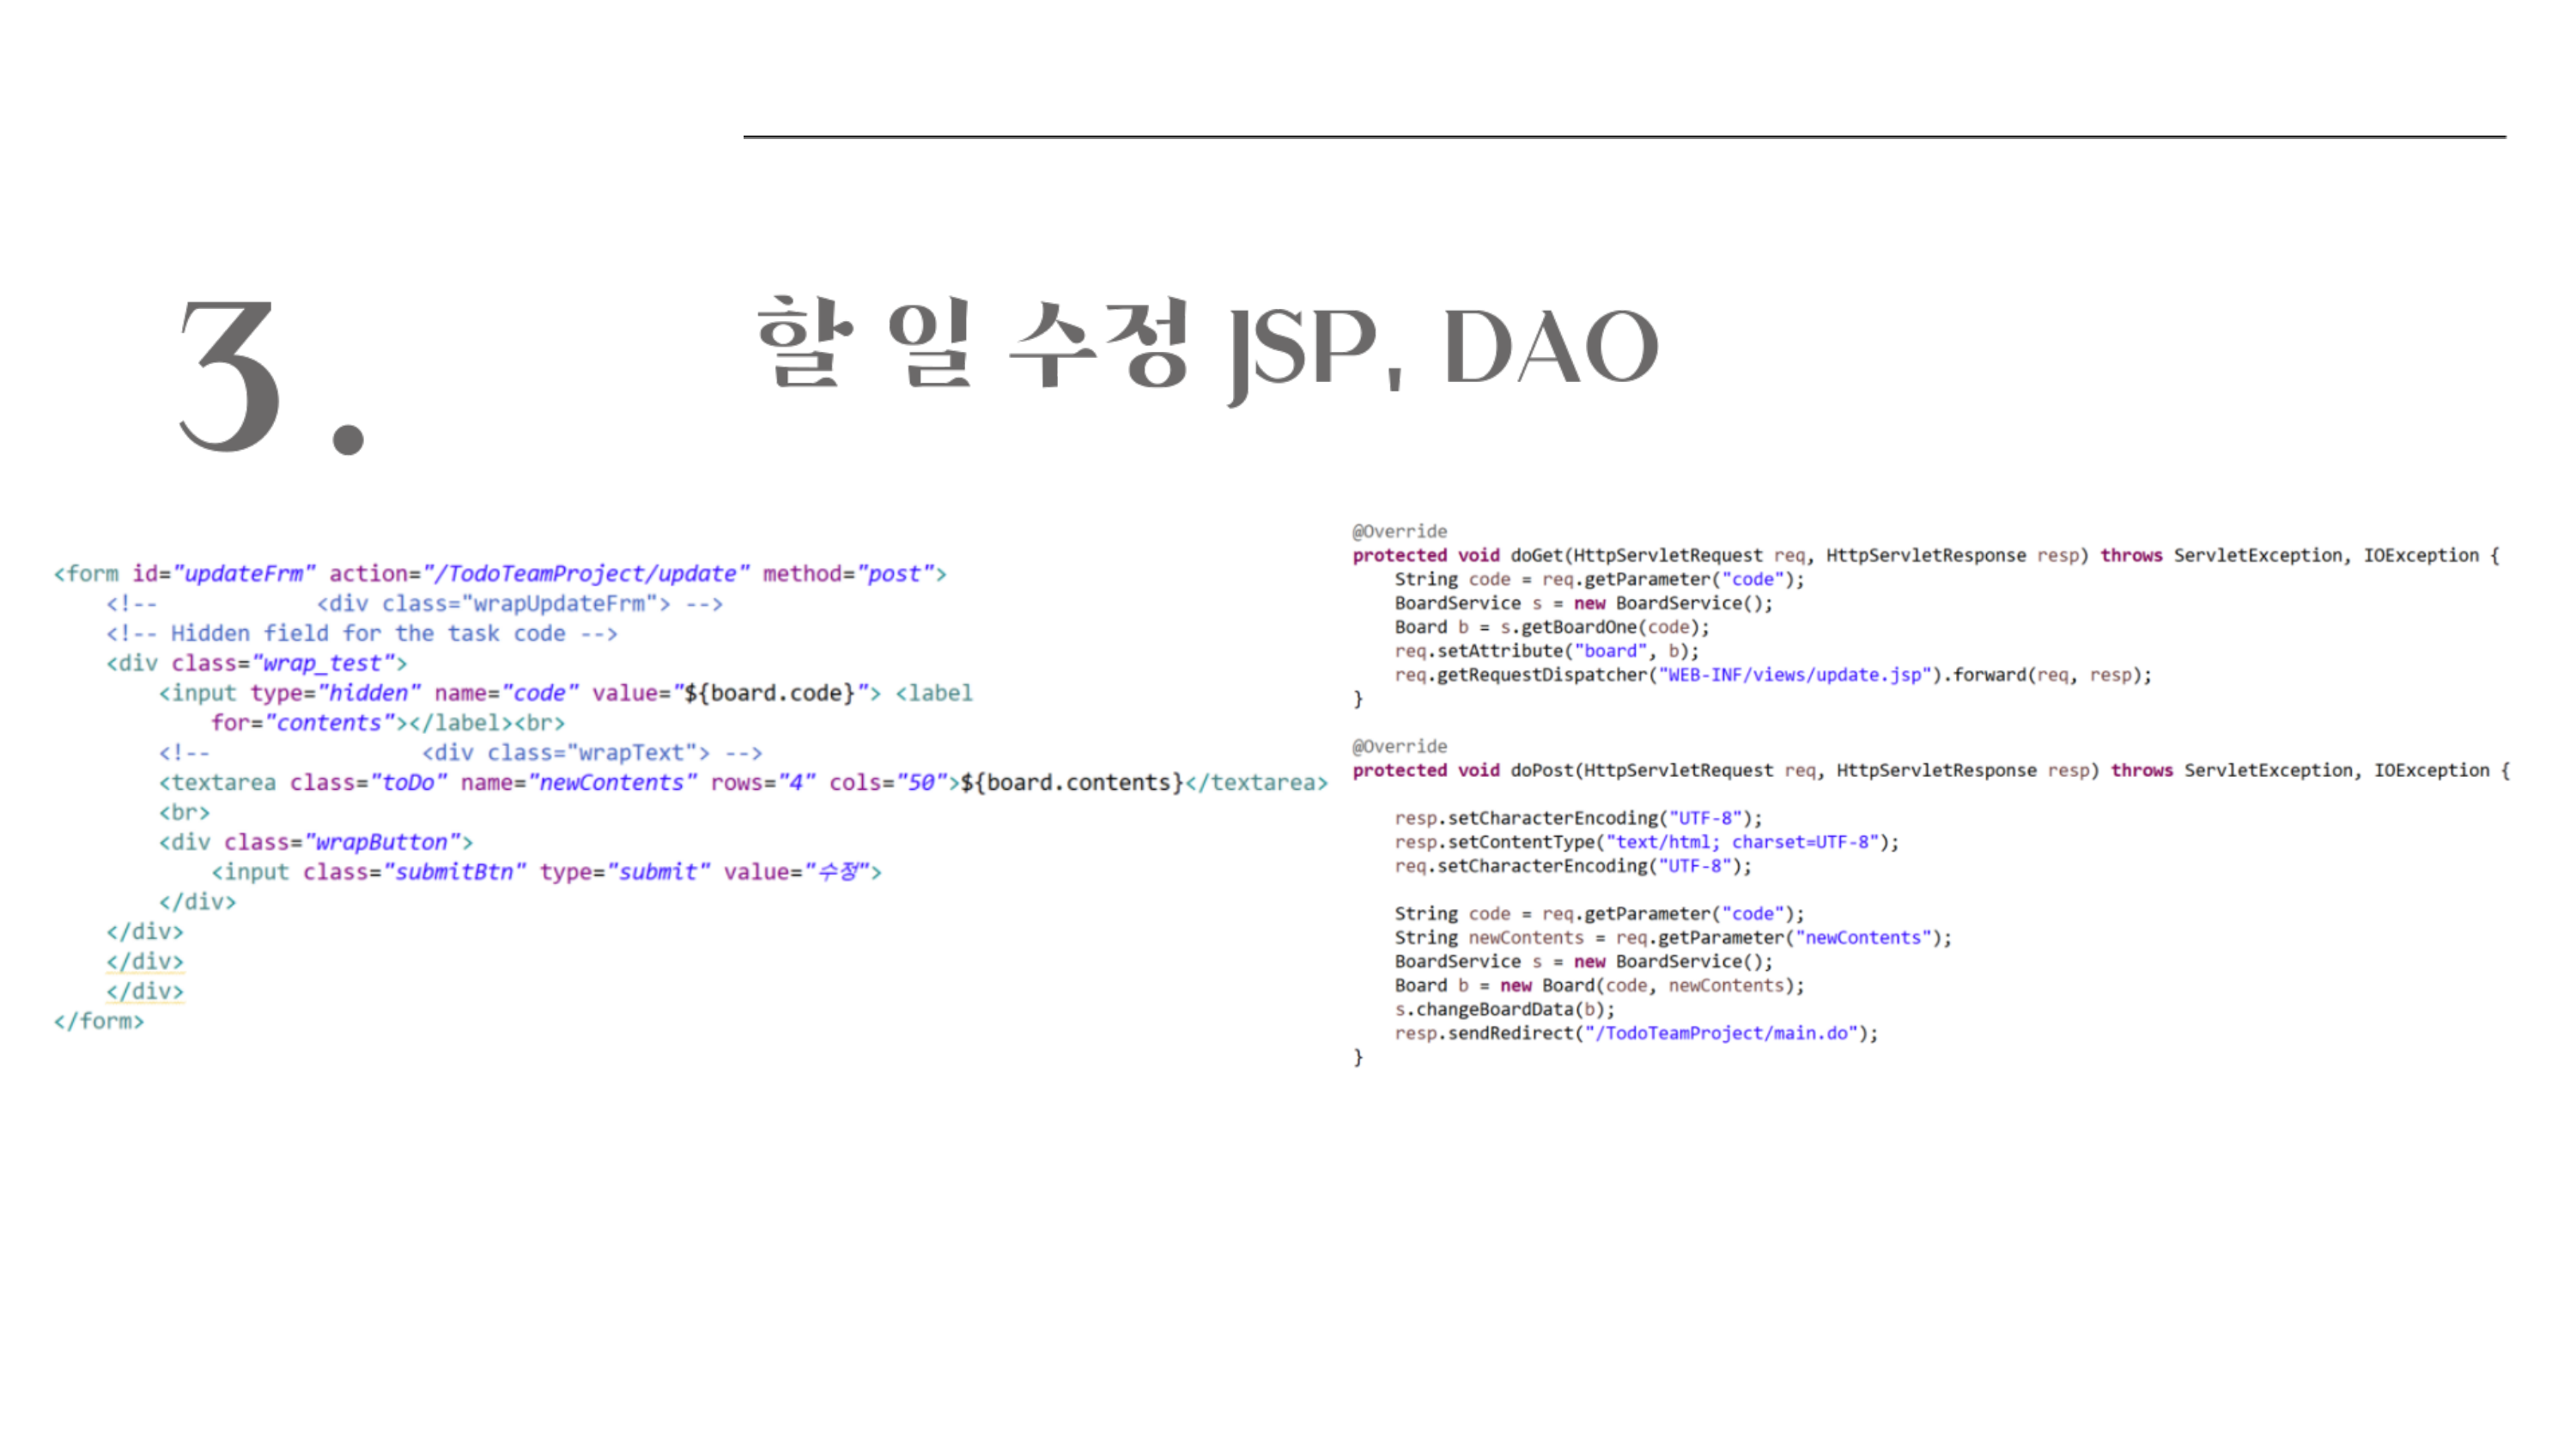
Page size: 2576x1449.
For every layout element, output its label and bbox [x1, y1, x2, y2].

text_box [743, 136, 2507, 139]
picture [710, 224, 1776, 520]
text_box [52, 555, 1339, 1034]
picture [80, 149, 608, 694]
text_box [1343, 512, 2528, 1087]
